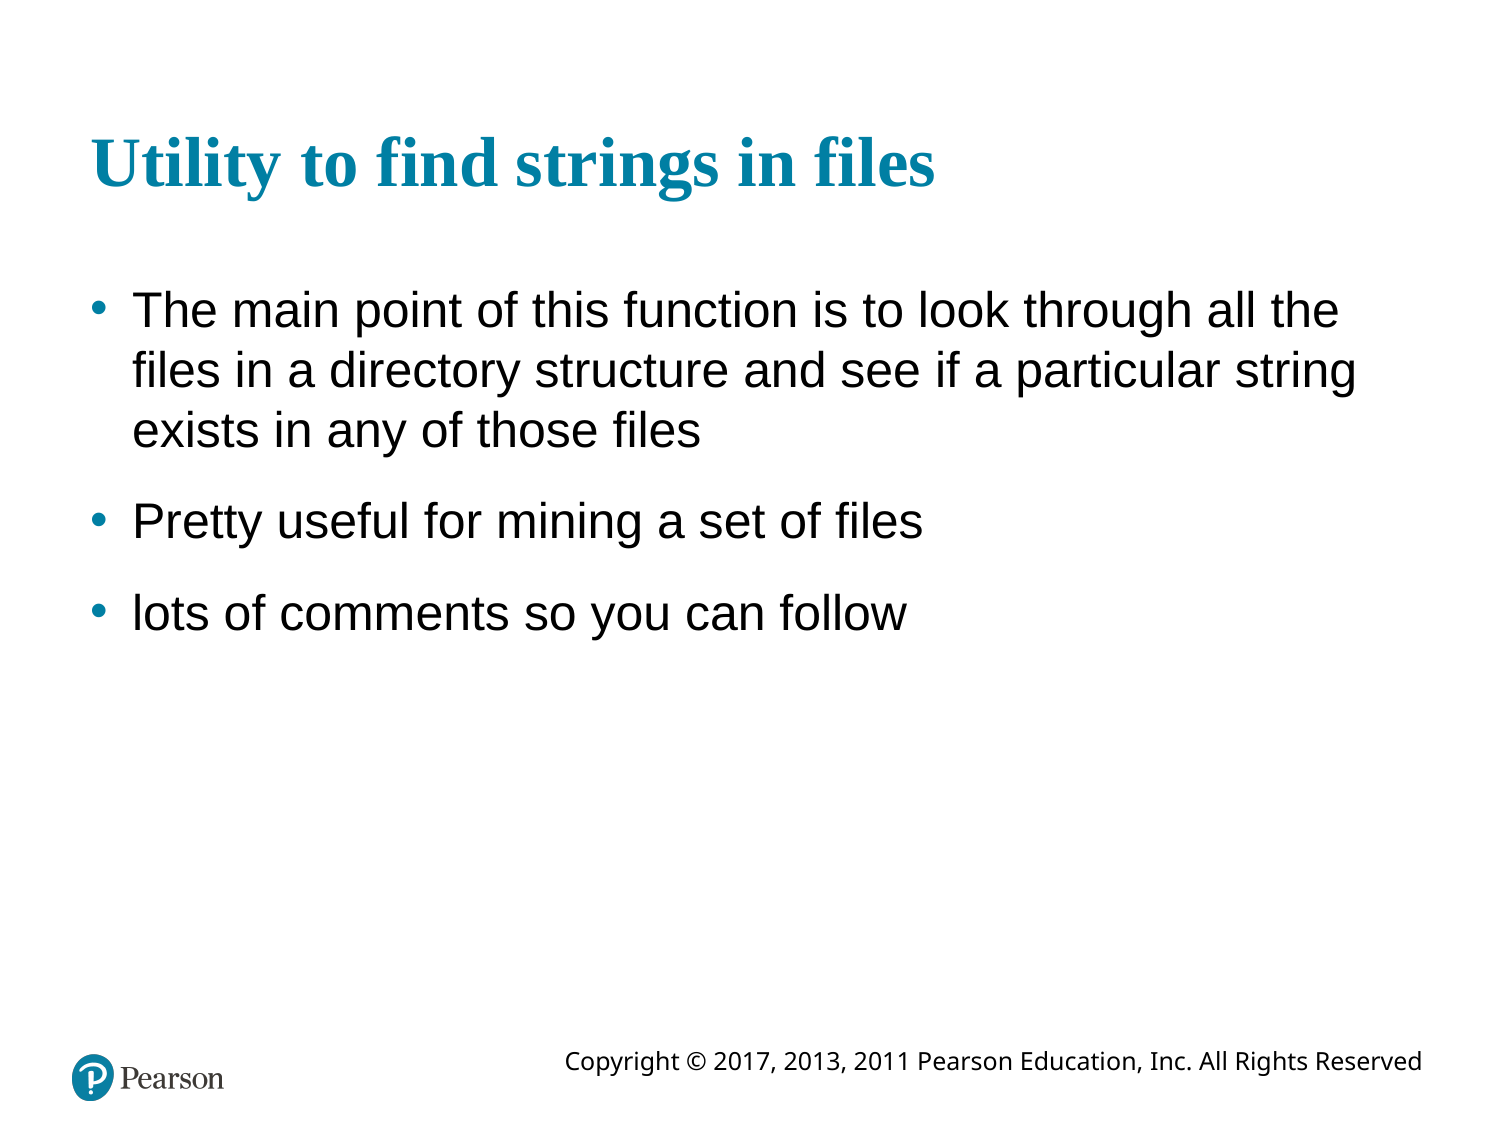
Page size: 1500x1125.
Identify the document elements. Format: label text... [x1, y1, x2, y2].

picture [80, 1063, 106, 1088]
picture [72, 1054, 88, 1070]
picture [98, 1054, 224, 1101]
list The main point of this function is to look through all the files in a directory structure and see if a particular string exists in any of those files Pretty useful for mining a set of files lots of comments so you can follow [75, 262, 1425, 1005]
picture [72, 1087, 83, 1101]
title Utility to find strings in files [75, 35, 1425, 216]
